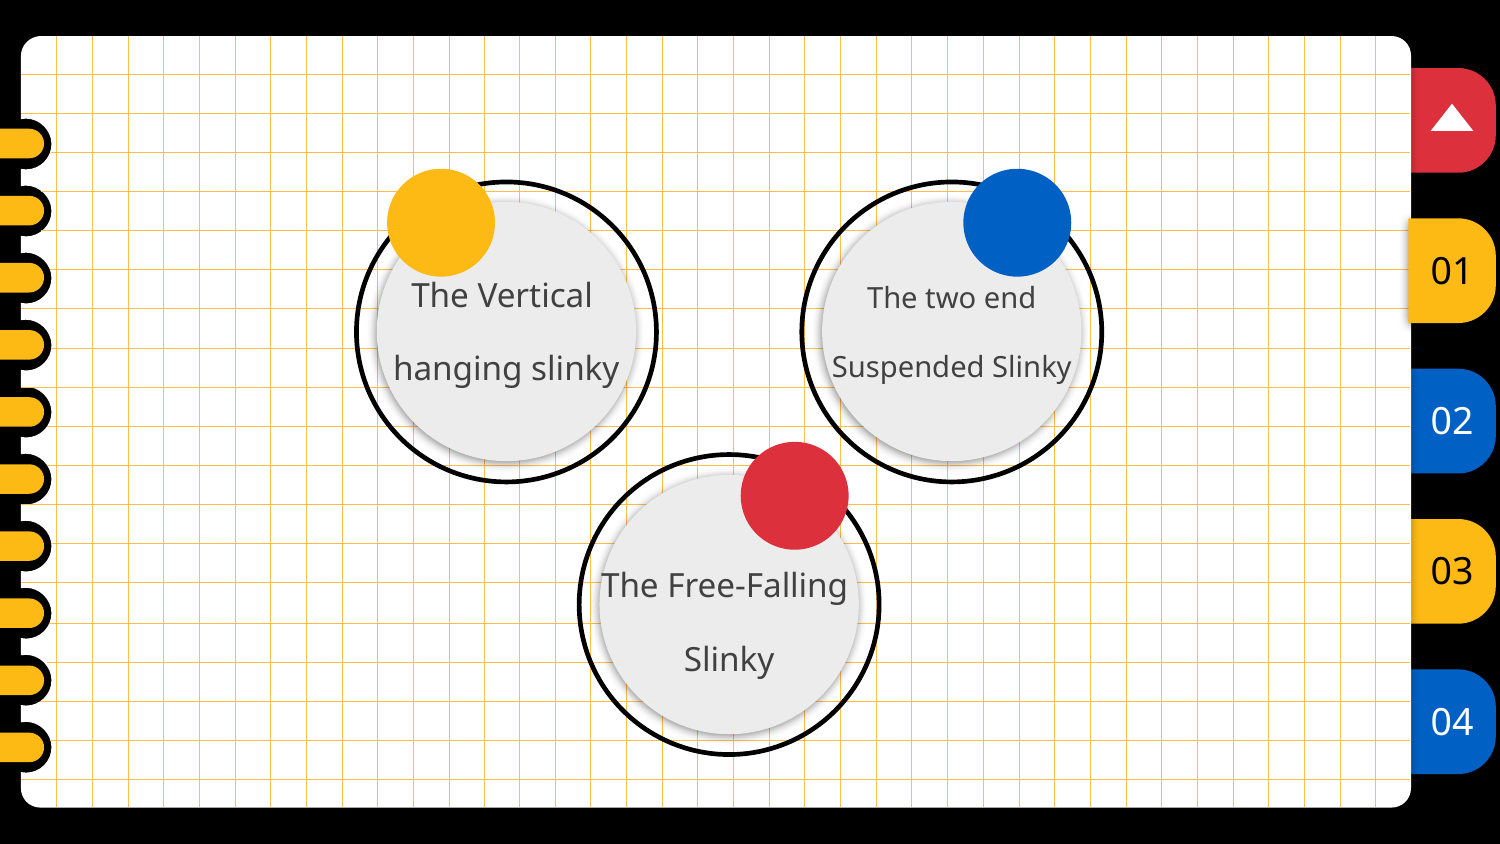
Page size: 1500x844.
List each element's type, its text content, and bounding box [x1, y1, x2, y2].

text_box [387, 168, 496, 259]
text_box [818, 181, 978, 264]
text_box [482, 201, 614, 259]
text_box [817, 398, 1087, 482]
text_box [634, 693, 824, 735]
text_box [589, 454, 757, 549]
text_box [840, 398, 1064, 462]
text_box [375, 238, 395, 259]
text_box [840, 511, 869, 549]
text_box The two end Suspended Slinky [753, 264, 1156, 398]
text_box [841, 201, 981, 264]
text_box [809, 531, 847, 549]
text_box [611, 474, 781, 549]
text_box The Vertical hanging slinky [260, 259, 753, 403]
text_box [398, 403, 615, 462]
text_box [608, 693, 851, 755]
text_box [740, 441, 849, 549]
text_box [374, 403, 639, 482]
text_box [1054, 258, 1063, 264]
text_box [480, 181, 638, 259]
text_box The Free-Falling Slinky [483, 549, 976, 693]
text_box [1063, 239, 1086, 264]
text_box [963, 168, 1072, 264]
